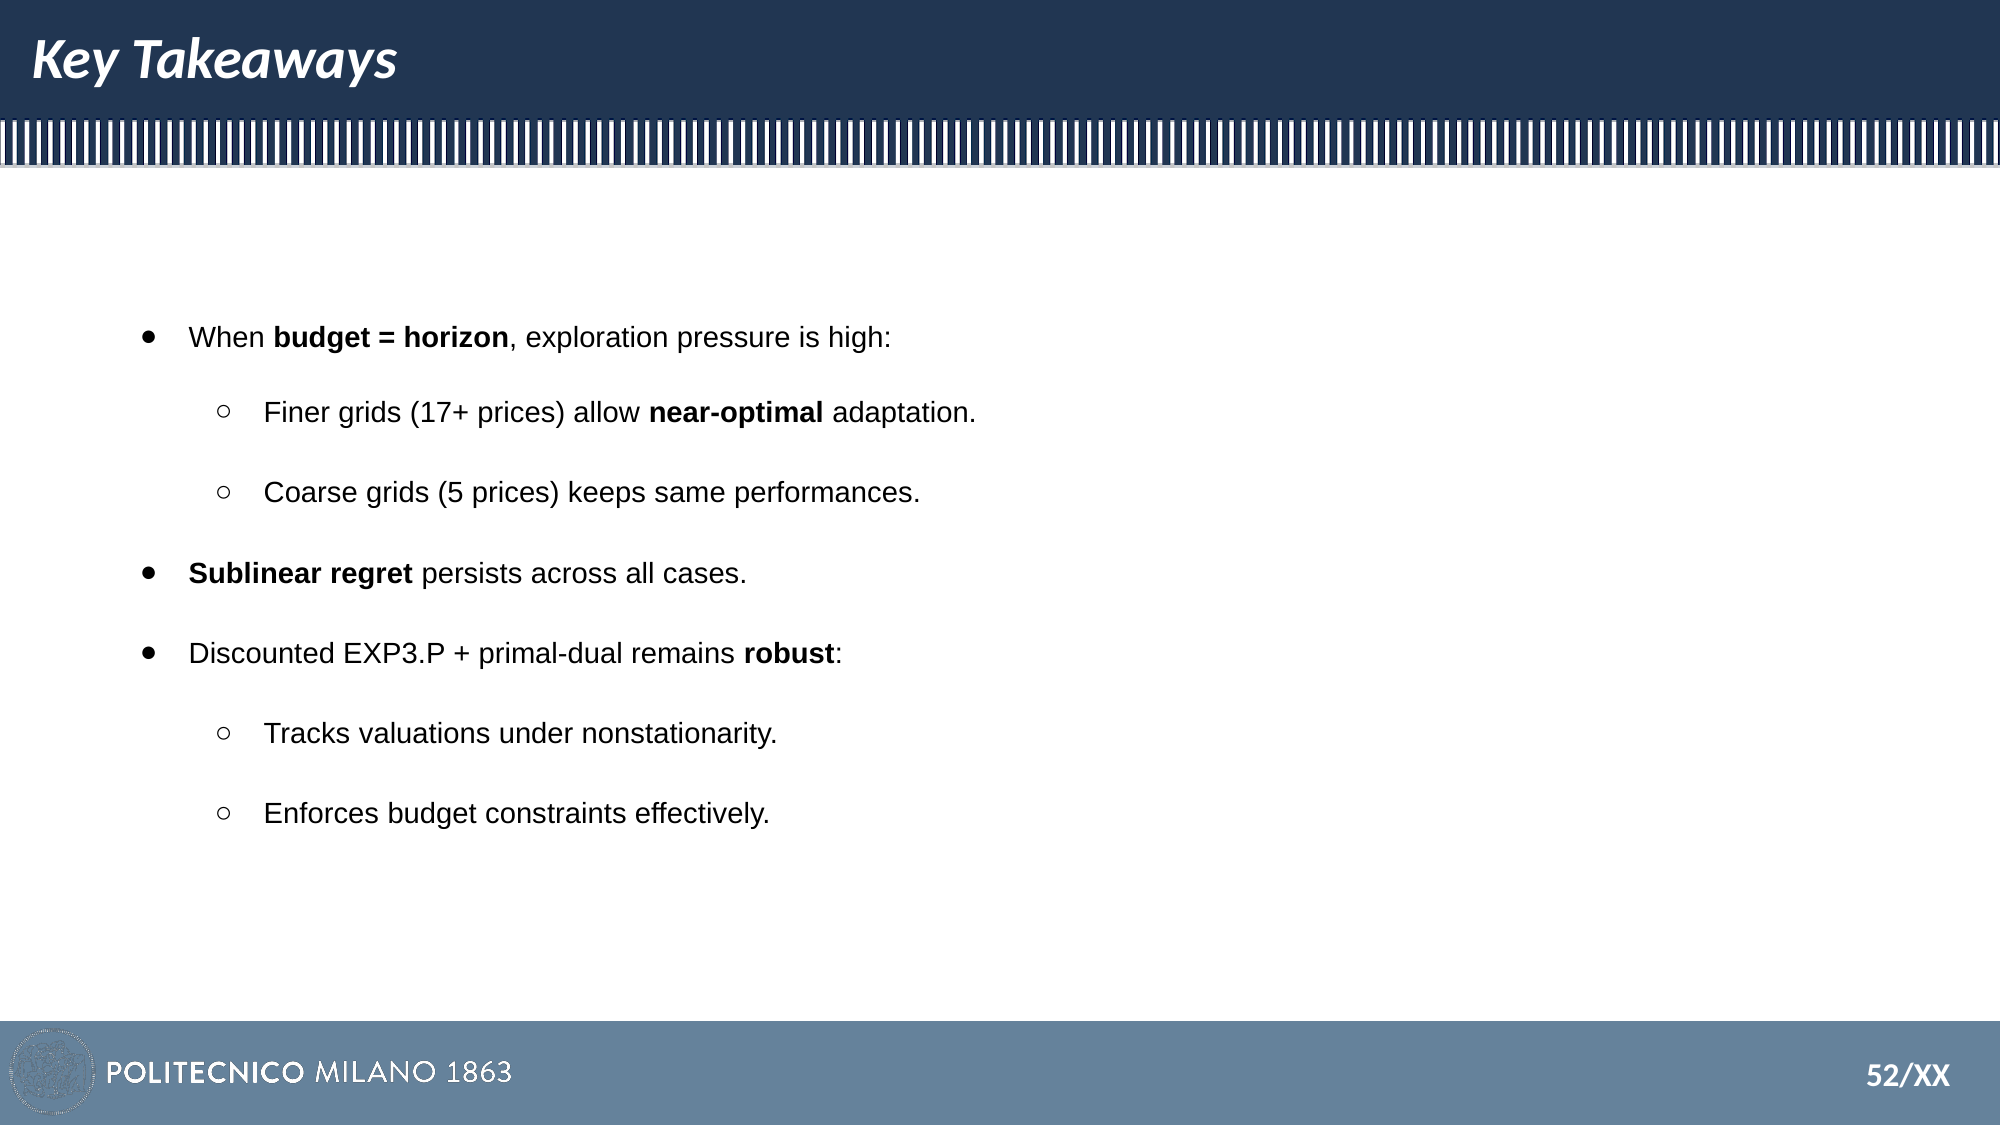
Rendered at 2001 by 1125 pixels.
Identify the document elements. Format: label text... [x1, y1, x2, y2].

title Key Takeaways [17, 14, 1161, 104]
picture [0, 1021, 2000, 1125]
picture [0, 0, 2000, 168]
text_box When budget = horizon, exploration pressure is high: Finer grids (17+ prices) allow near-optimal adaptation. Coarse grids (5 prices) keeps same performances. Sublinear regret persists across all cases. Discounted EXP3.P + primal-dual remains robust: Tracks valuations under nonstationarity. Enforces budget constraints effectively. [98, 297, 1500, 885]
slide_number ‹#›/XX [1806, 1043, 1966, 1104]
